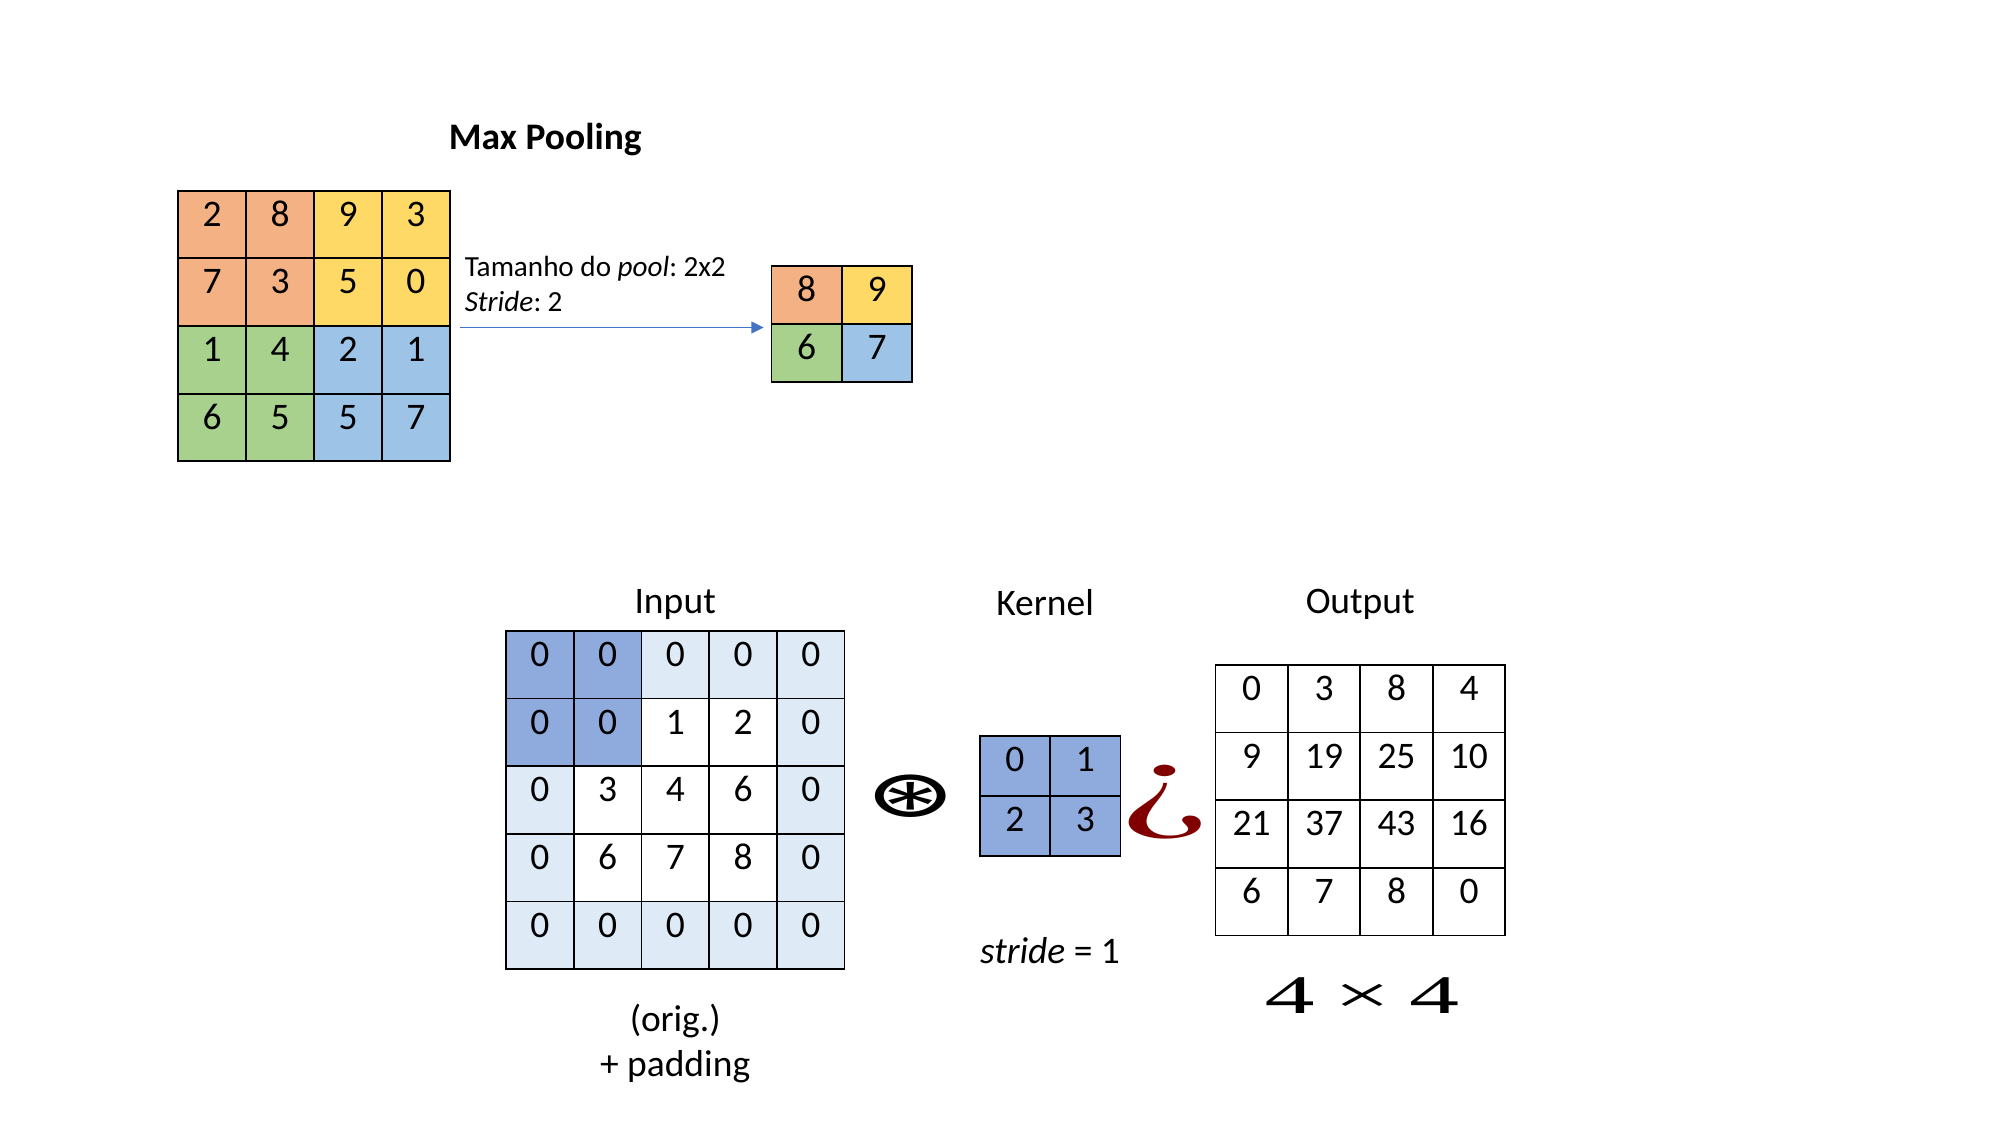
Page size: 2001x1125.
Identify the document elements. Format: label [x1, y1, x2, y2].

text_box [505, 568, 1506, 1093]
text_box [178, 104, 913, 462]
